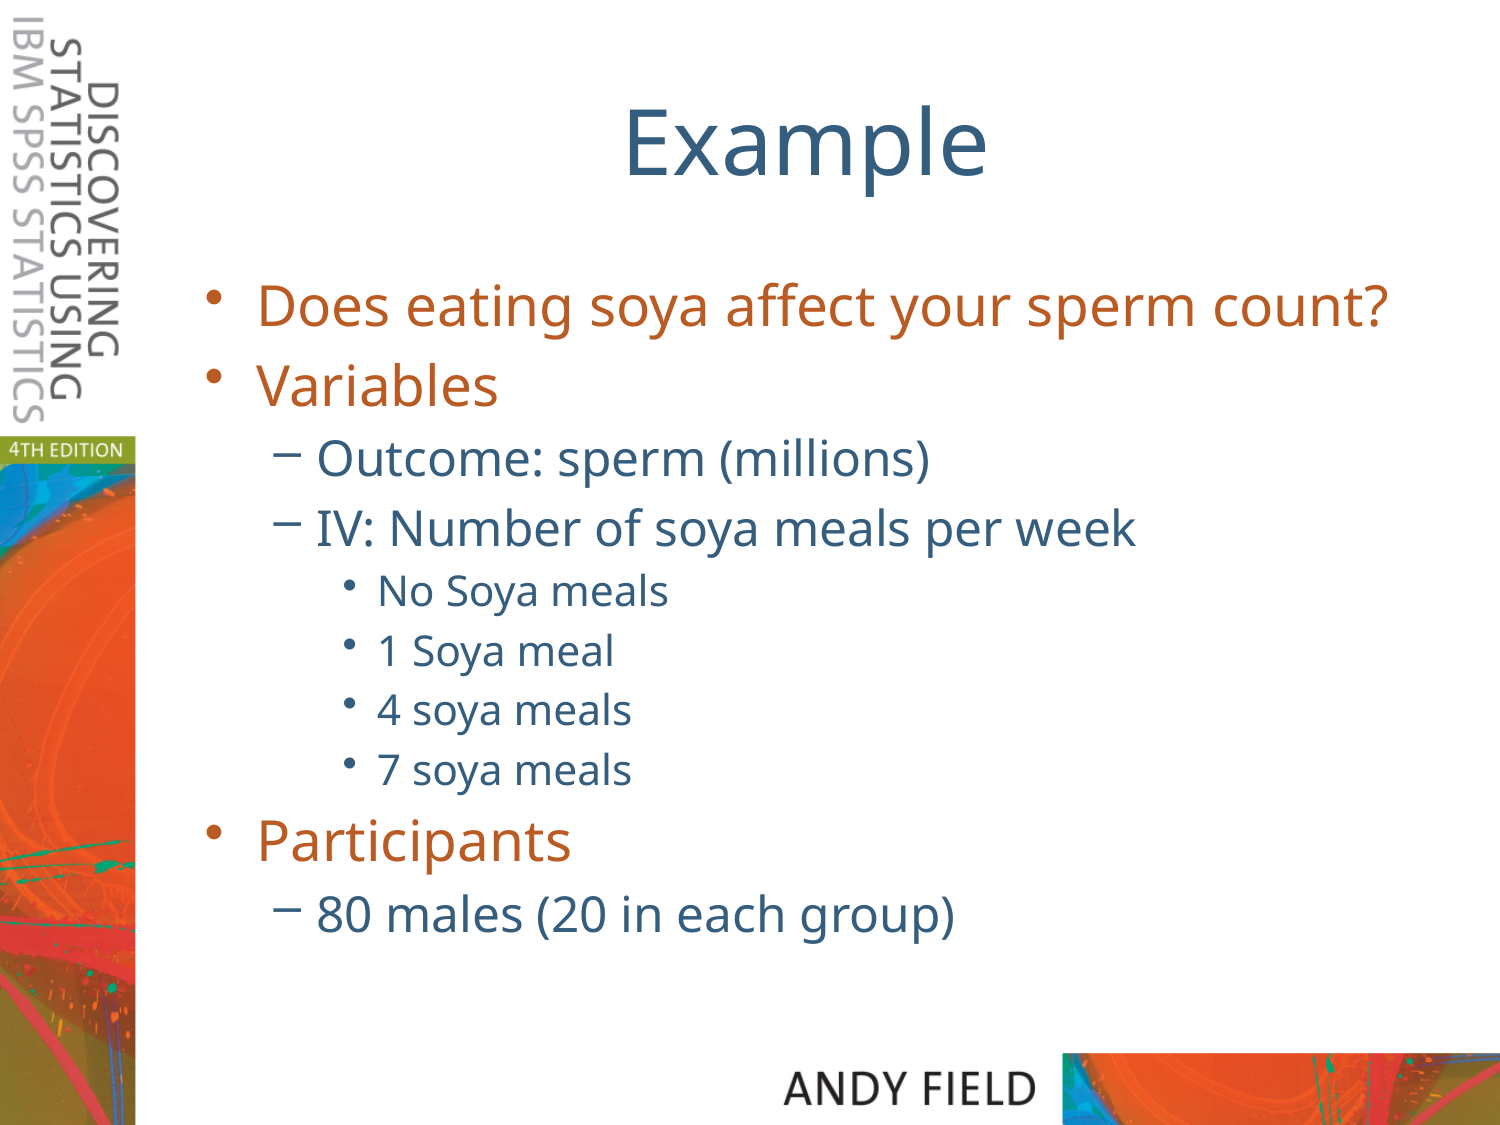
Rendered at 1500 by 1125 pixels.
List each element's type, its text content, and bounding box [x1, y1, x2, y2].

list Does eating soya affect your sperm count? Variables Outcome: sperm (millions) IV: Number of soya meals per week No Soya meals 1 Soya meal 4 soya meals 7 soya meals Participants 80 males (20 in each group) [189, 262, 1425, 1005]
title Example [187, 45, 1425, 233]
